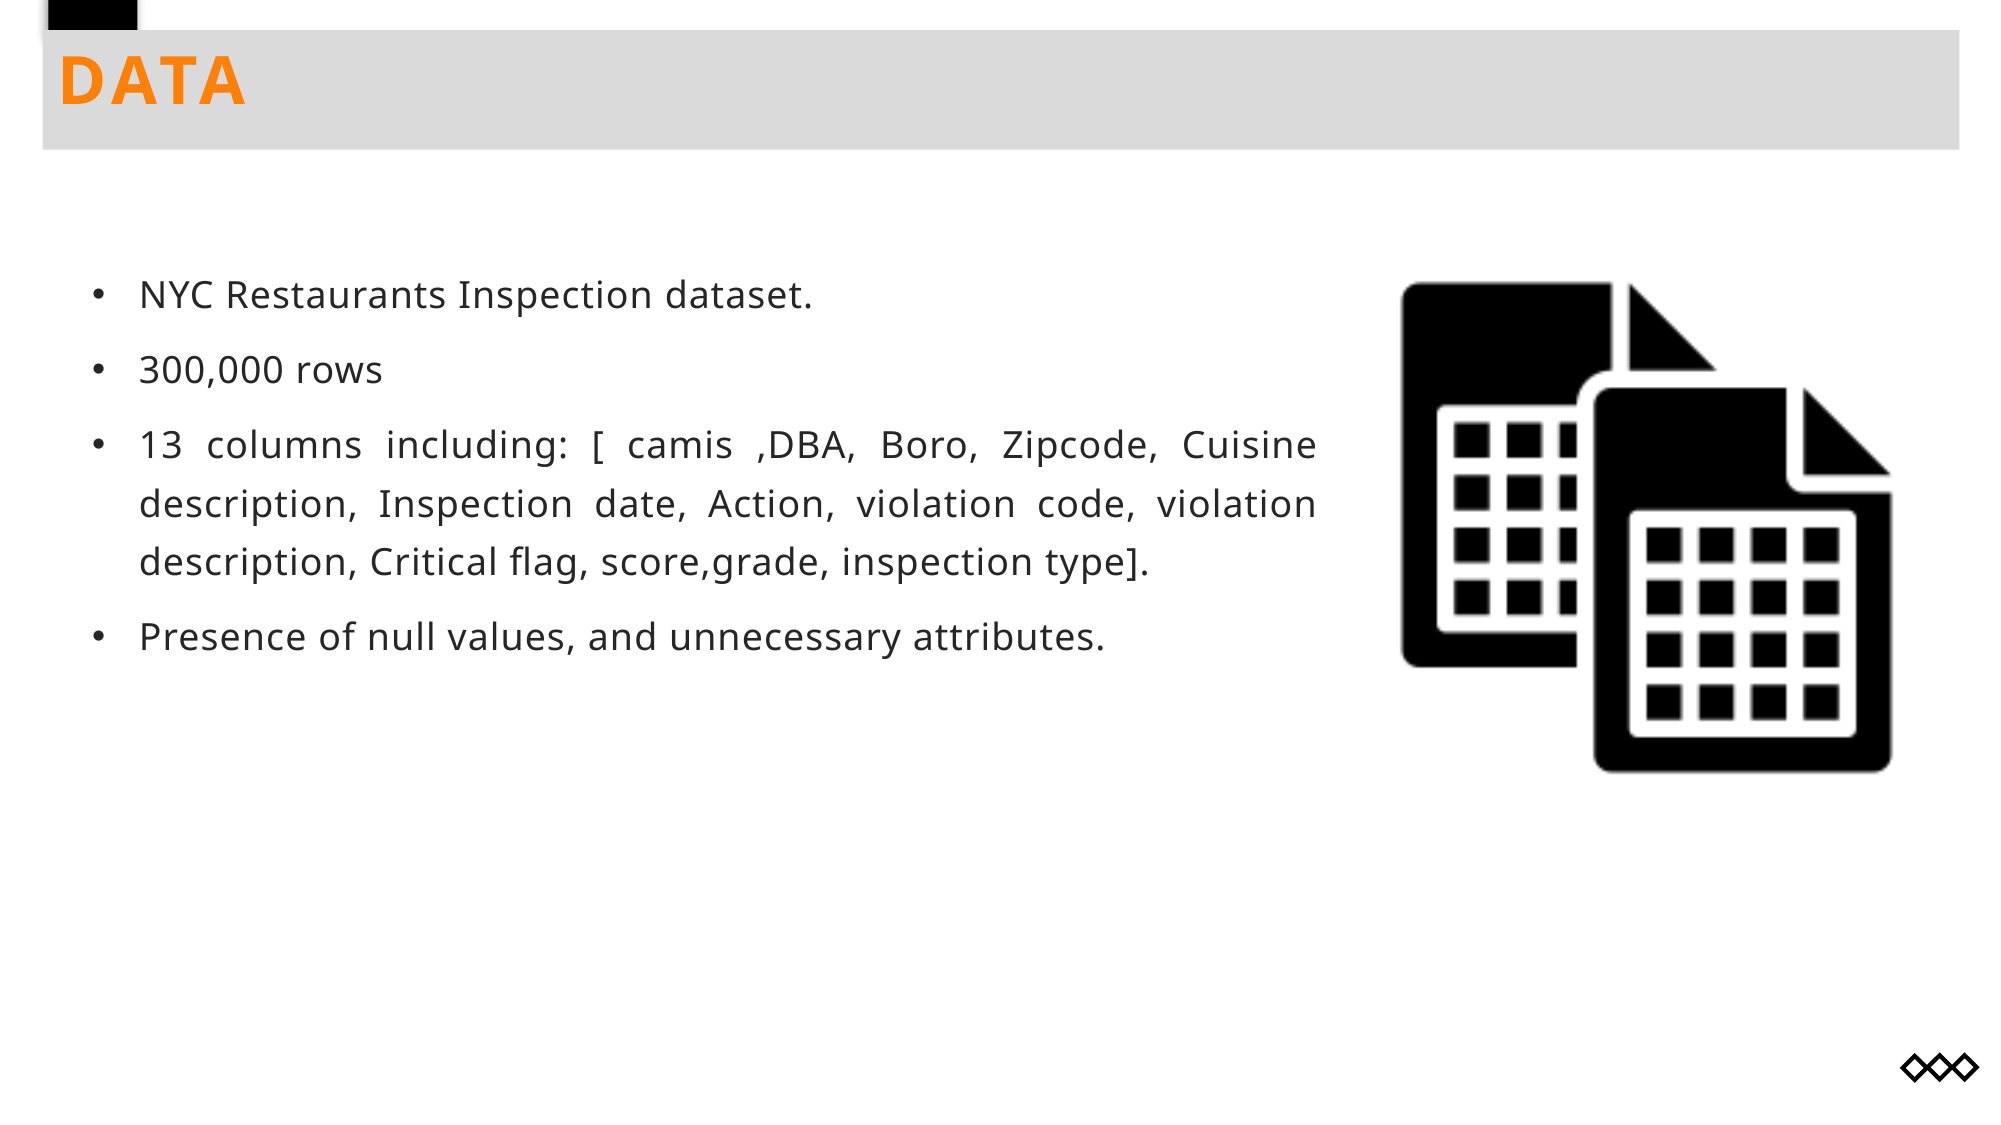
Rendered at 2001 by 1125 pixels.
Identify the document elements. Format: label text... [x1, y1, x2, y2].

text_box DATA [42, 30, 1960, 150]
picture [1368, 249, 1927, 808]
text_box NYC Restaurants Inspection dataset. 300,000 rows 13 columns including: [ camis ,DBA, Boro, Zipcode, Cuisine description, Inspection date, Action, violation code, violation description, Critical flag, score,grade, inspection type]. Presence of null values, and unnecessary attributes. [77, 249, 1336, 929]
